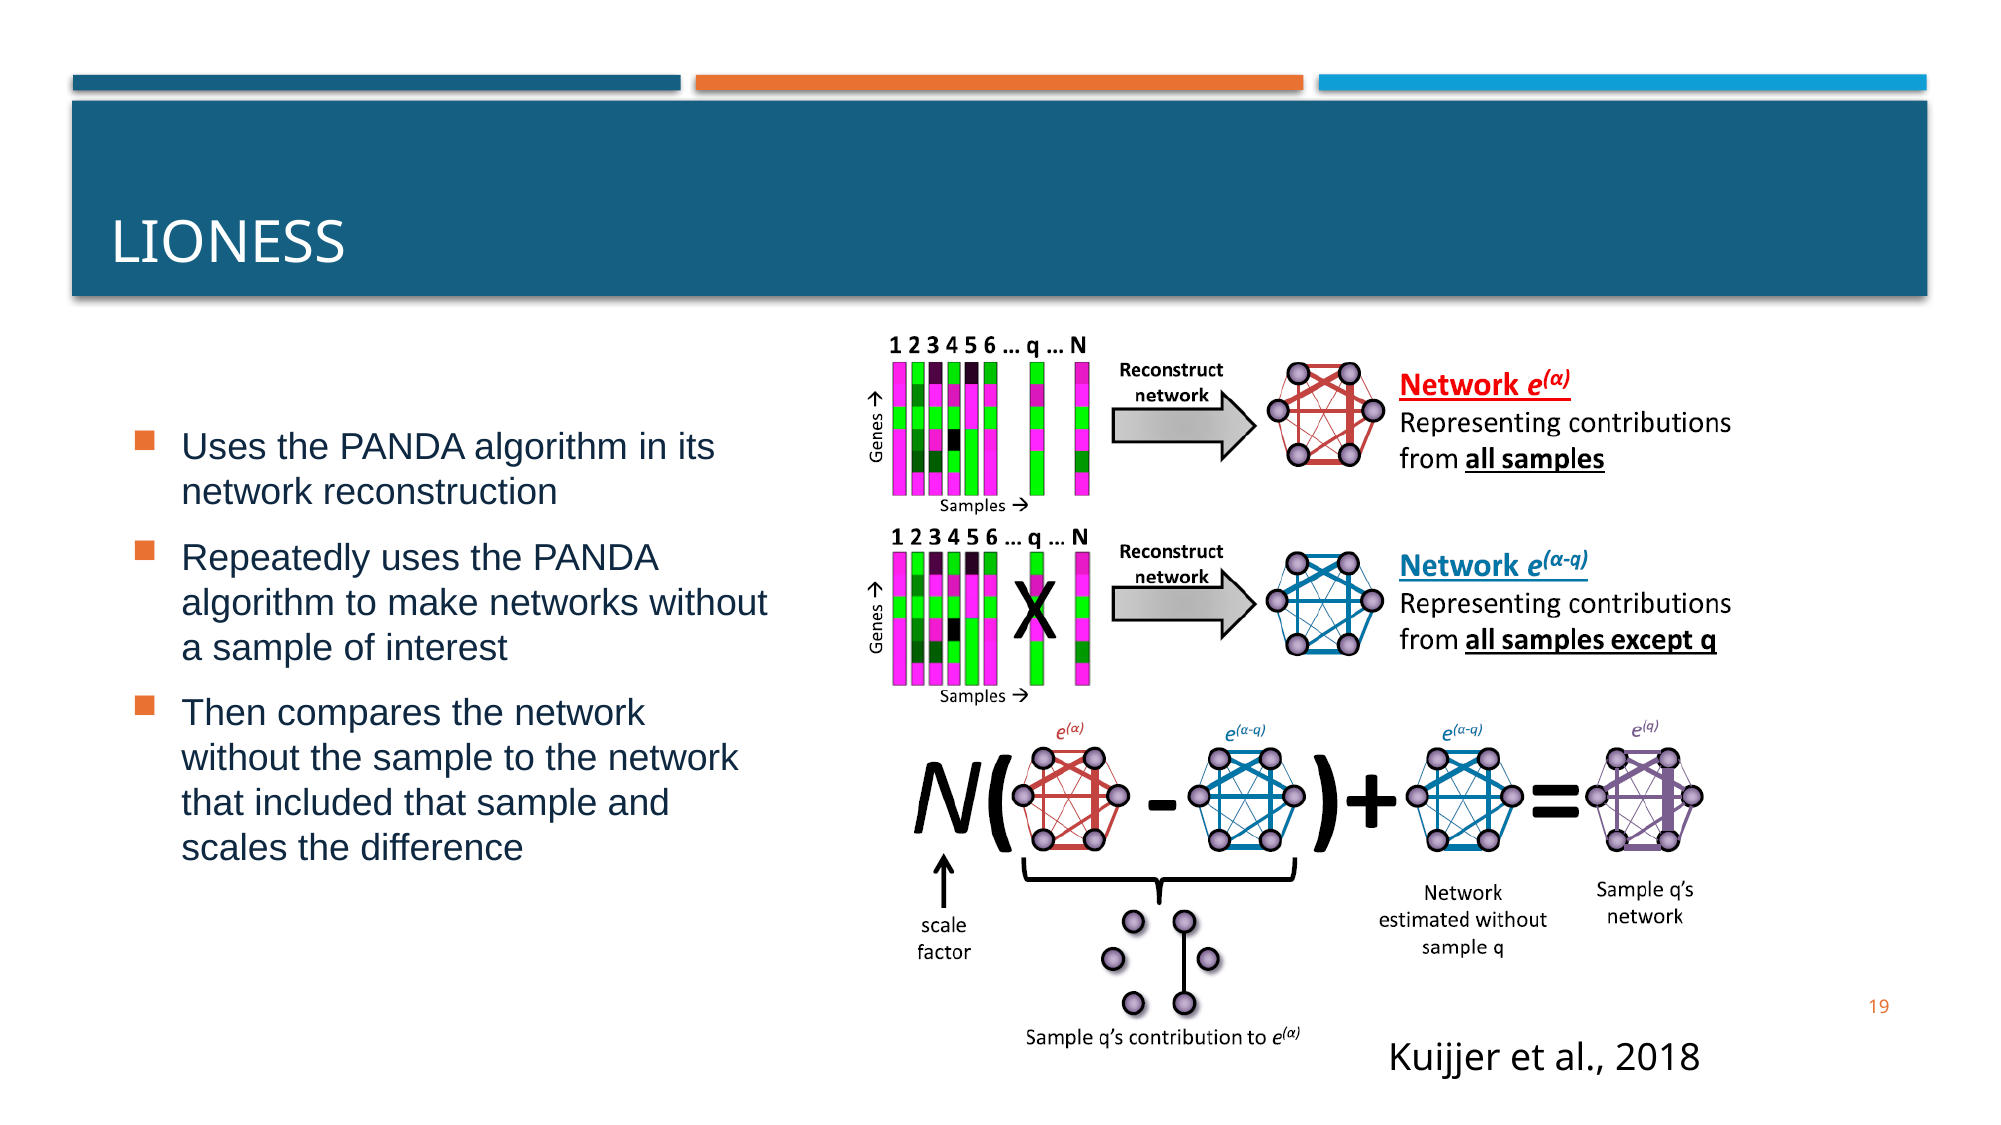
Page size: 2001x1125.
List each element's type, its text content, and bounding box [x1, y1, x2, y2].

slide_number 19 [1759, 977, 1905, 1037]
text_box Kuijjer et al., 2018 [1373, 1065, 1717, 1085]
list Uses the PANDA algorithm in its network reconstruction Repeatedly uses the PANDA algorithm to make networks without a sample of interest Then compares the network without the sample to the network that included that sample and scales the difference [116, 397, 785, 893]
picture [845, 325, 1755, 1056]
title lioness [95, 115, 1905, 282]
